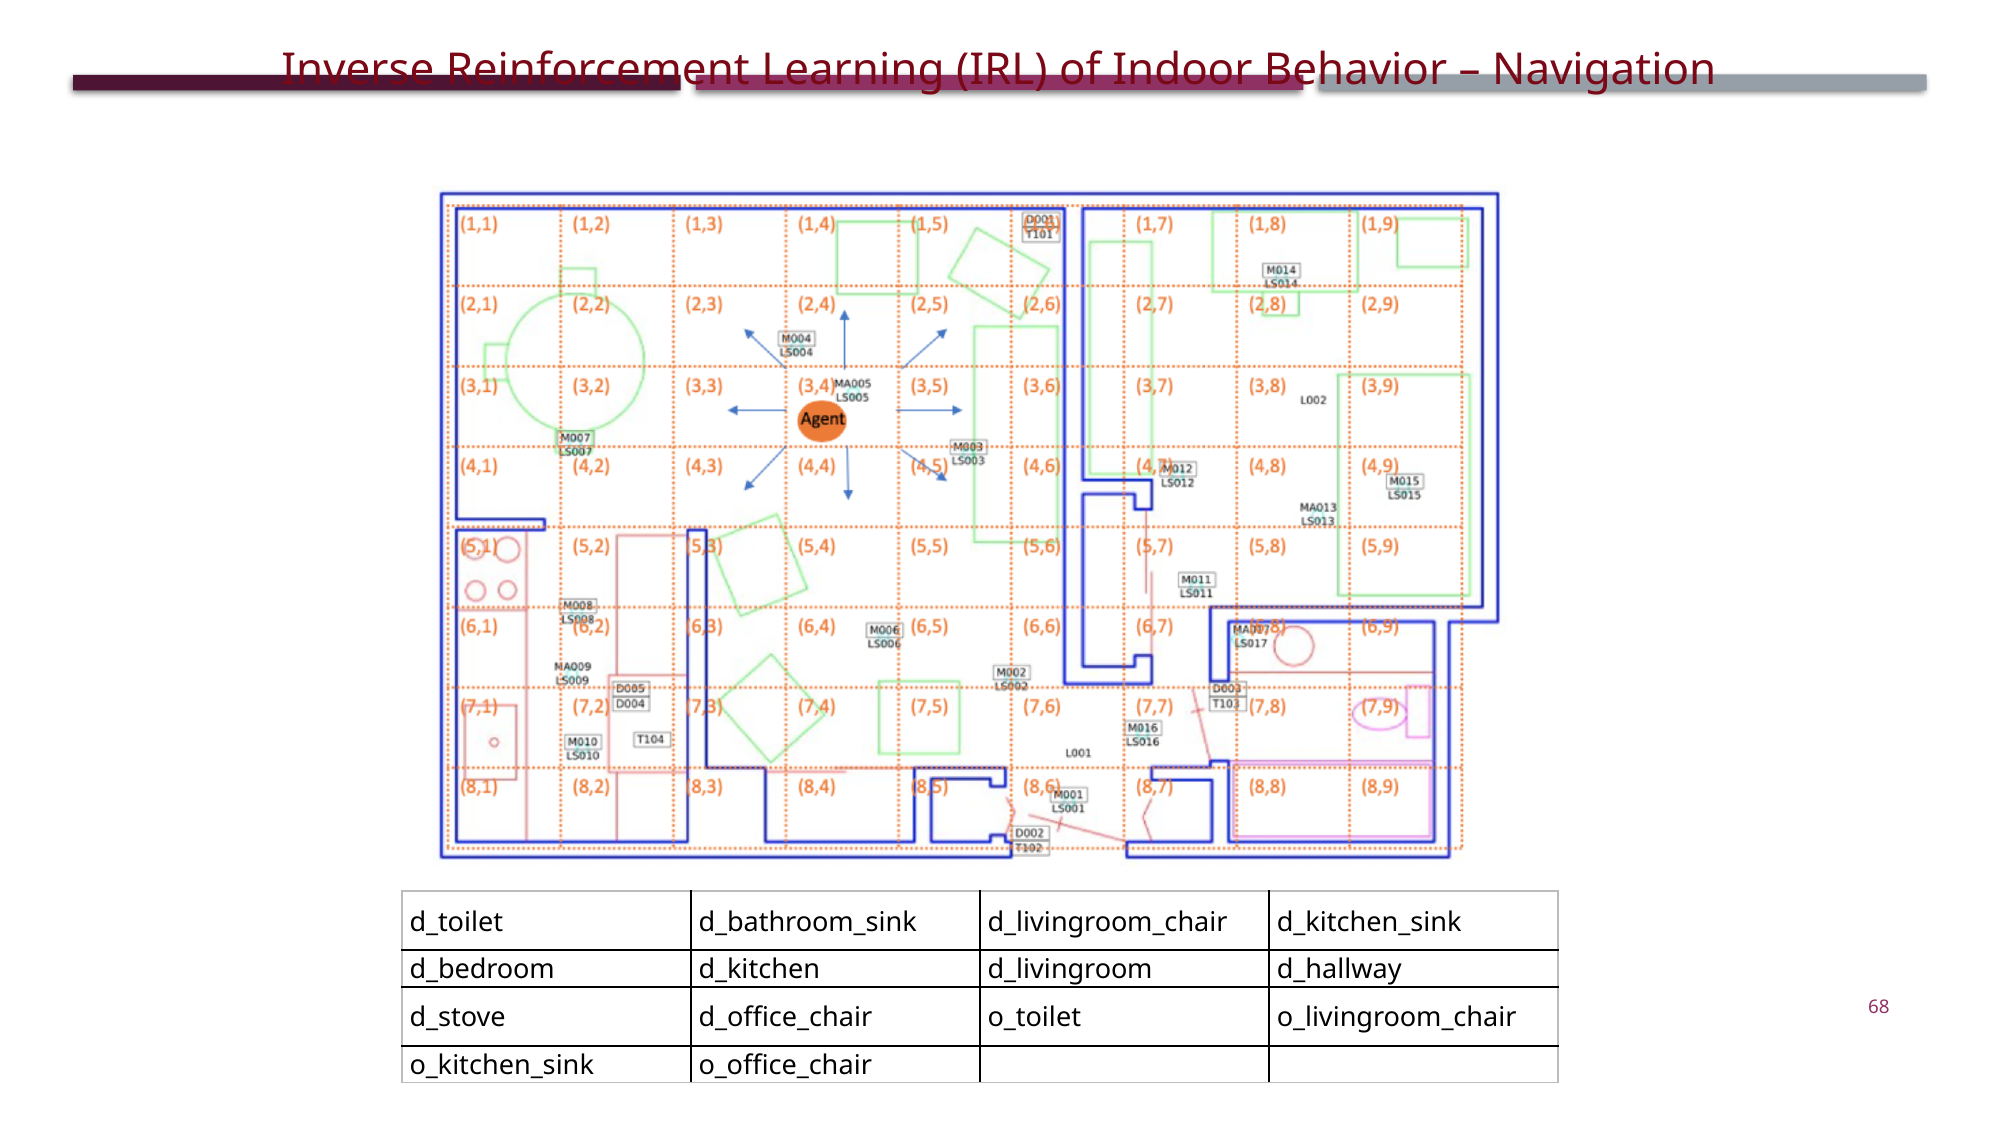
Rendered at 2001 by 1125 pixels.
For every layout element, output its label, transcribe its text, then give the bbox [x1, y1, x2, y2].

table_cell o_kitchen_sink [403, 1047, 690, 1082]
table_header d_livingroom_chair [981, 892, 1268, 949]
table_cell [1270, 1047, 1557, 1082]
table_header d_toilet [403, 892, 690, 949]
table_cell o_toilet [981, 988, 1268, 1045]
table_cell o_office_chair [692, 1047, 979, 1082]
table_cell [981, 1047, 1268, 1082]
text_box Inverse Reinforcement Learning (IRL) of Indoor Behavior – Navigation [275, 25, 1725, 152]
table_cell d_kitchen [692, 951, 979, 986]
table_cell o_livingroom_chair [1270, 988, 1557, 1045]
table_cell d_stove [403, 988, 690, 1045]
table_cell d_livingroom [981, 951, 1268, 986]
picture [401, 165, 1545, 877]
table_cell d_office_chair [692, 988, 979, 1045]
table_cell d_bedroom [403, 951, 690, 986]
table_cell d_hallway [1270, 951, 1557, 986]
slide_number 68 [1732, 977, 1905, 1037]
table_header d_bathroom_sink [692, 892, 979, 949]
table_header d_kitchen_sink [1270, 892, 1557, 949]
